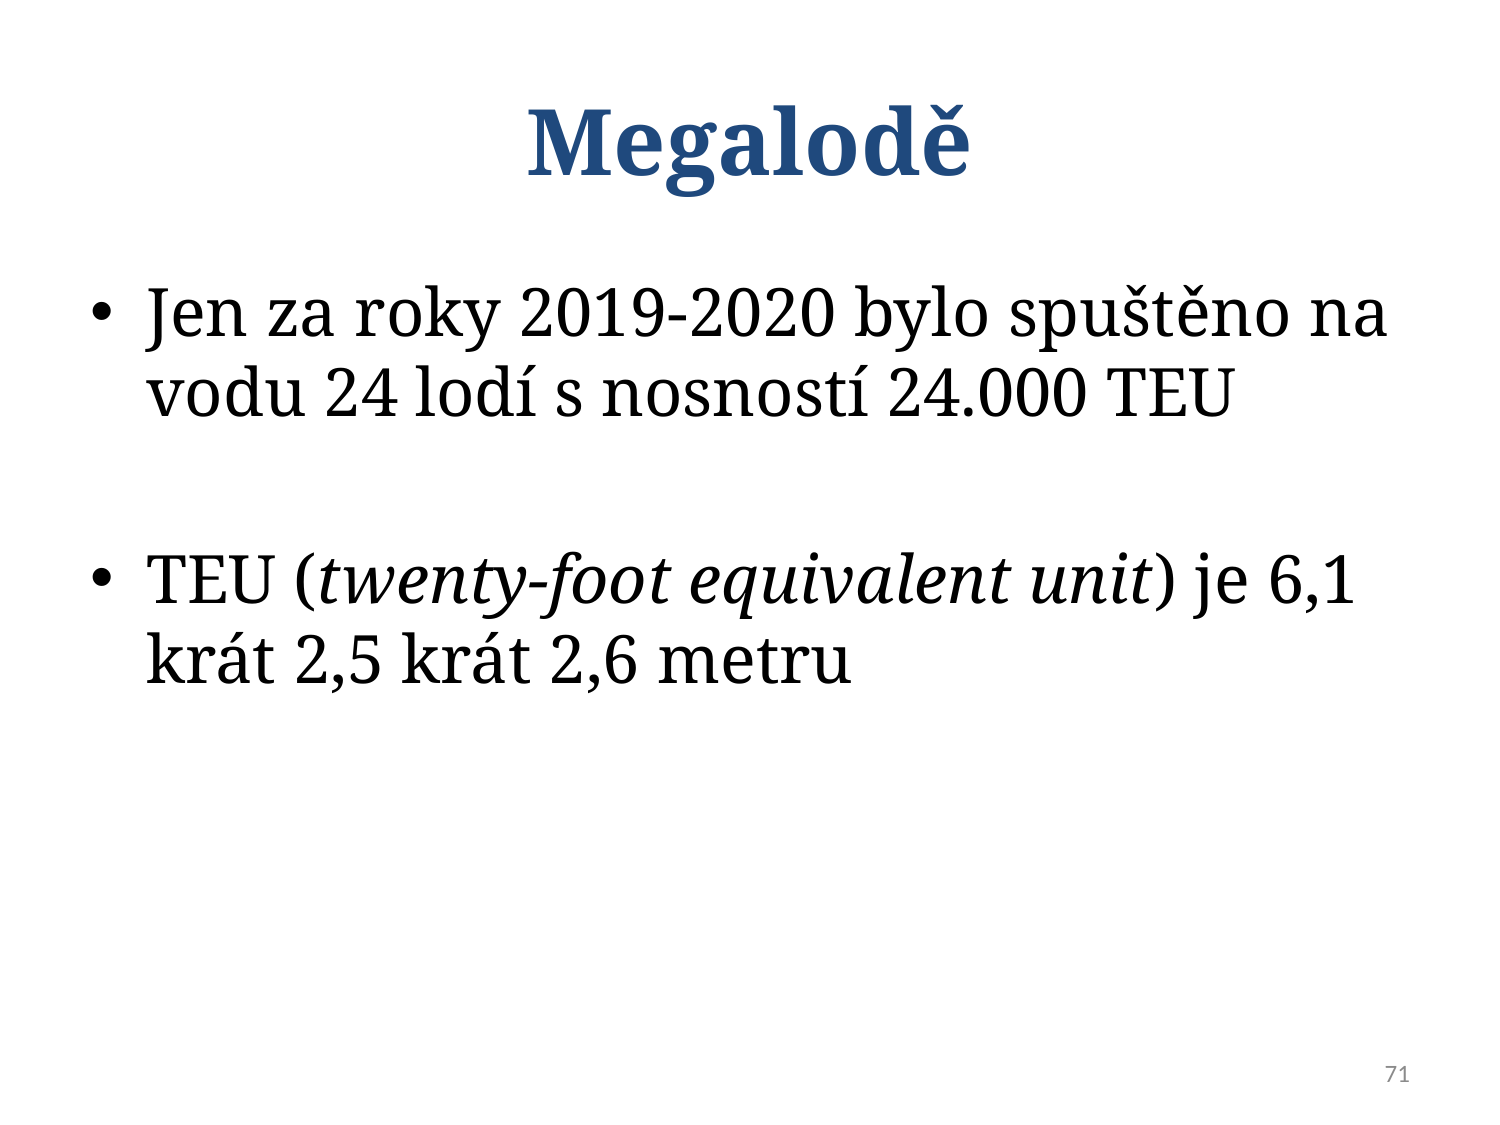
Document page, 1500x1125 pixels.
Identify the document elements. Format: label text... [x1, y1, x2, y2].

slide_number 71 [1074, 1042, 1425, 1103]
list Jen za roky 2019-2020 bylo spuštěno na vodu 24 lodí s nosností 24.000 TEU TEU (twenty-foot equivalent unit) je 6,1 krát 2,5 krát 2,6 metru [75, 262, 1425, 1005]
title Megalodě [75, 45, 1425, 233]
